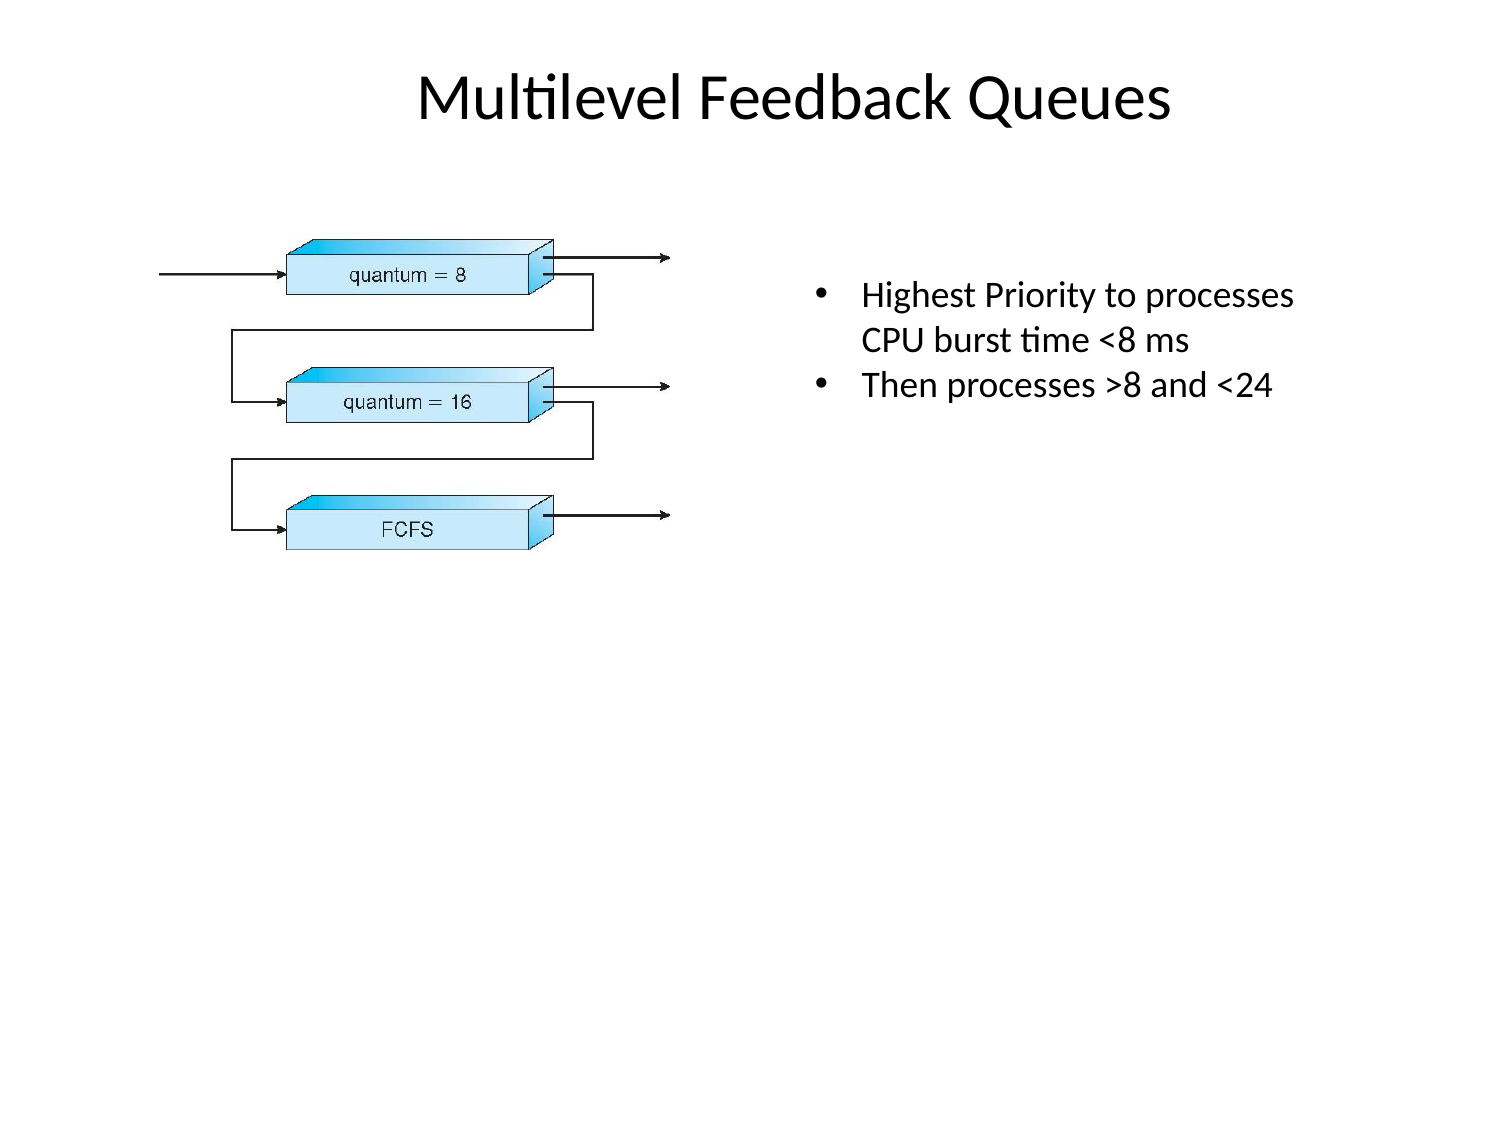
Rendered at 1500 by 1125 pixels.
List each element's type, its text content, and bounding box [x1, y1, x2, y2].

title Multilevel Feedback Queues [164, 45, 1425, 141]
picture [159, 239, 670, 551]
text_box Highest Priority to processes CPU burst time <8 ms Then processes >8 and <24 [800, 262, 1363, 413]
